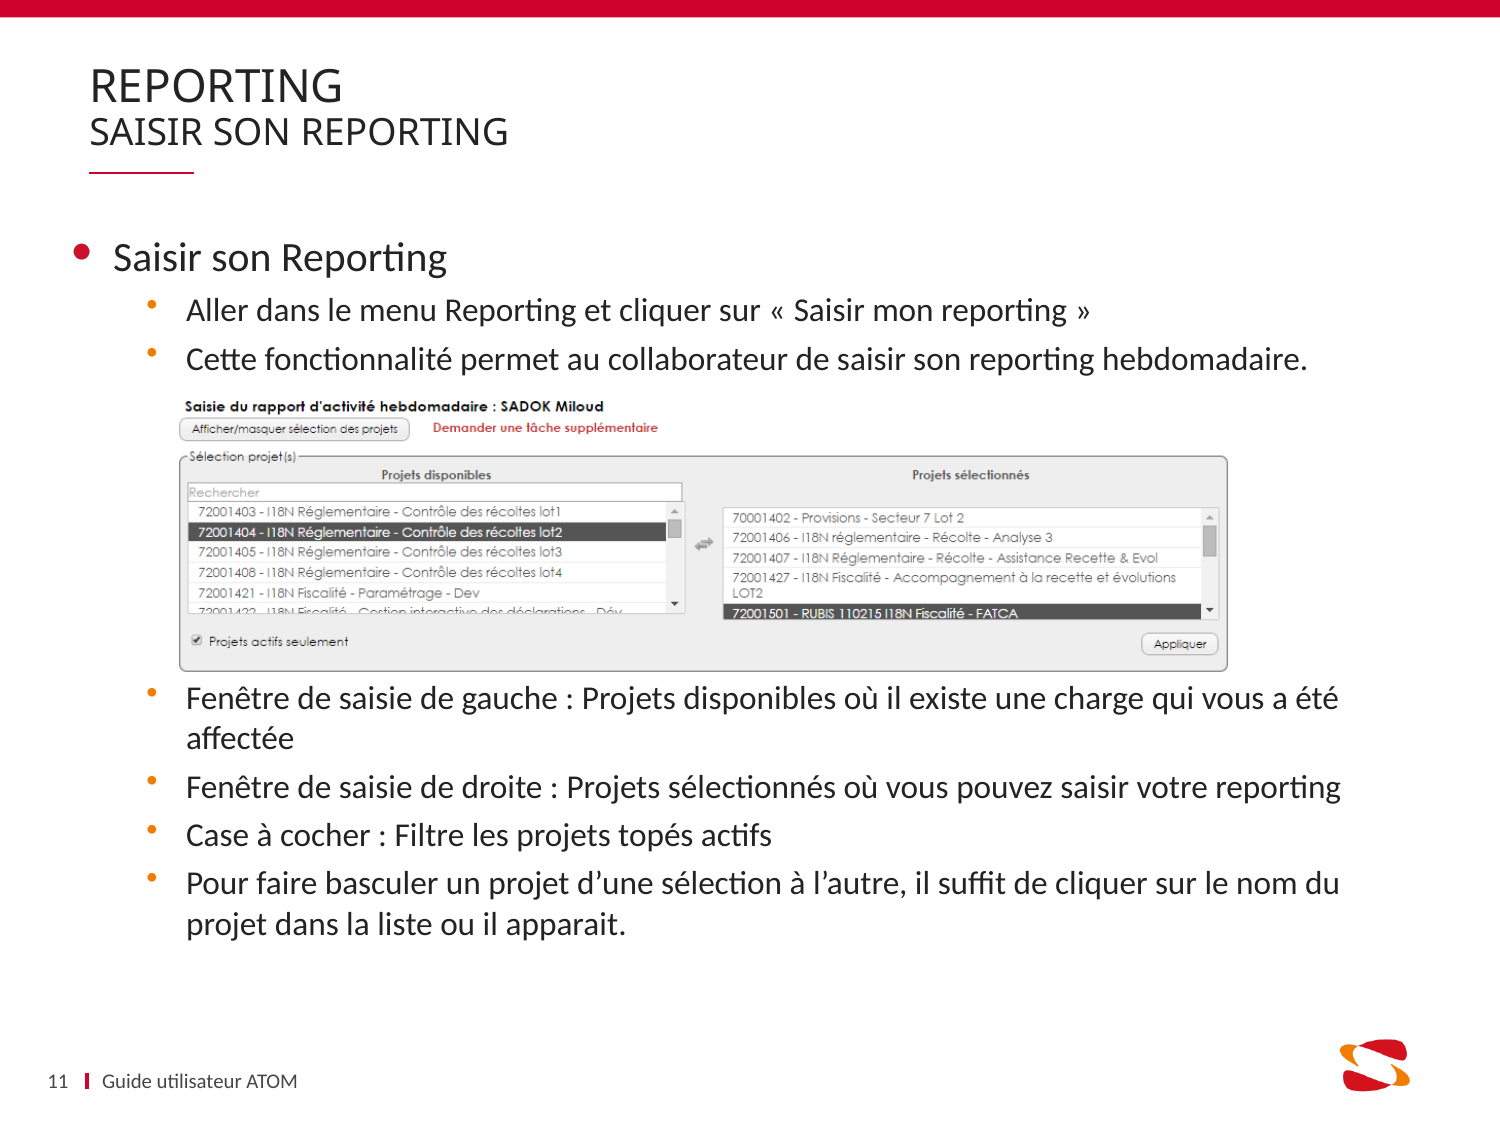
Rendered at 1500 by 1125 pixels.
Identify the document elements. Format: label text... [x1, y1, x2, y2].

picture [1328, 1031, 1421, 1099]
footer Guide utilisateur ATOM [87, 1066, 833, 1094]
picture [170, 396, 1235, 682]
title REPORTING Saisir son Reporting [89, 31, 1409, 161]
slide_number 11 [20, 1066, 69, 1094]
picture [68, 241, 95, 268]
text_box Saisir son Reporting Aller dans le menu Reporting et cliquer sur « Saisir mon reporting » Cette fonctionnalité permet au collaborateur de saisir son reporting hebdomadaire. Fenêtre de saisie de gauche : Projets disponibles où il existe une charge qui vous a été affectée Fenêtre de saisie de droite : Projets sélectionnés où vous pouvez saisir votre reporting Case à cocher : Filtre les projets topés actifs Pour faire basculer un projet d’une sélection à l’autre, il suffit de cliquer sur le nom du projet dans la liste ou il apparait. [68, 229, 1396, 1047]
